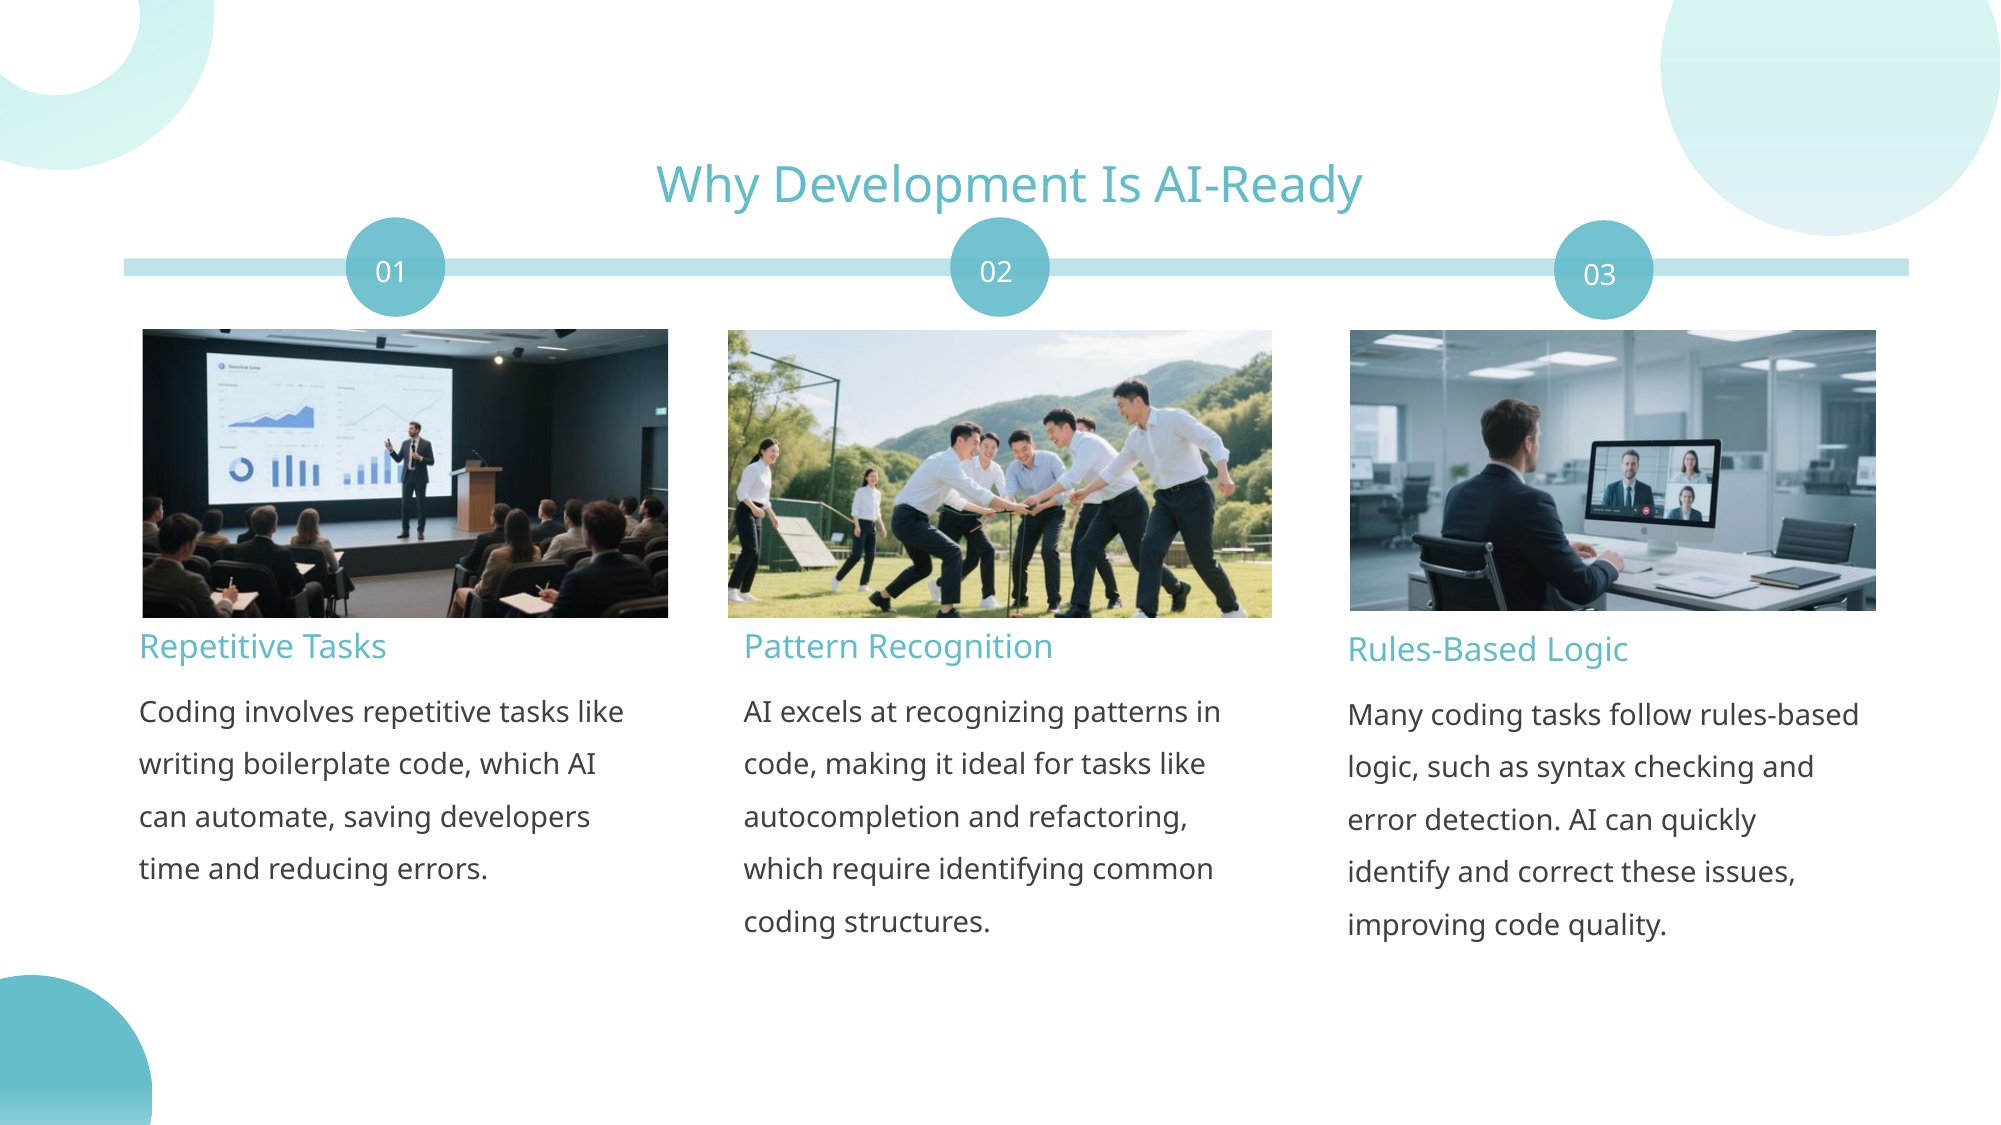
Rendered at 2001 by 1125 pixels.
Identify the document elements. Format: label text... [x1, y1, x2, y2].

text_box Why Development Is AI-Ready [111, 144, 1660, 221]
text_box Repetitive Tasks [123, 617, 615, 668]
text_box 02 [950, 217, 1050, 317]
text_box 03 [1554, 220, 1654, 320]
text_box Rules-Based Logic [1332, 620, 1824, 670]
text_box [1654, 258, 1909, 276]
picture [728, 330, 1272, 618]
text_box Pattern Recognition [728, 618, 1220, 668]
picture [1350, 330, 1876, 611]
text_box [1050, 258, 1554, 276]
text_box [1660, 0, 2000, 236]
text_box Coding involves repetitive tasks like writing boilerplate code, which AI can automate, saving developers time and reducing errors. [123, 668, 668, 991]
text_box [446, 258, 950, 276]
text_box [0, 0, 261, 207]
text_box AI excels at recognizing patterns in code, making it ideal for tasks like autocompletion and refactoring, which require identifying common coding structures. [728, 668, 1272, 991]
text_box 01 [345, 217, 446, 317]
text_box [123, 258, 345, 276]
picture [142, 329, 669, 618]
text_box Many coding tasks follow rules-based logic, such as syntax checking and error detection. AI can quickly identify and correct these issues, improving code quality. [1332, 670, 1876, 994]
text_box [0, 975, 153, 1125]
